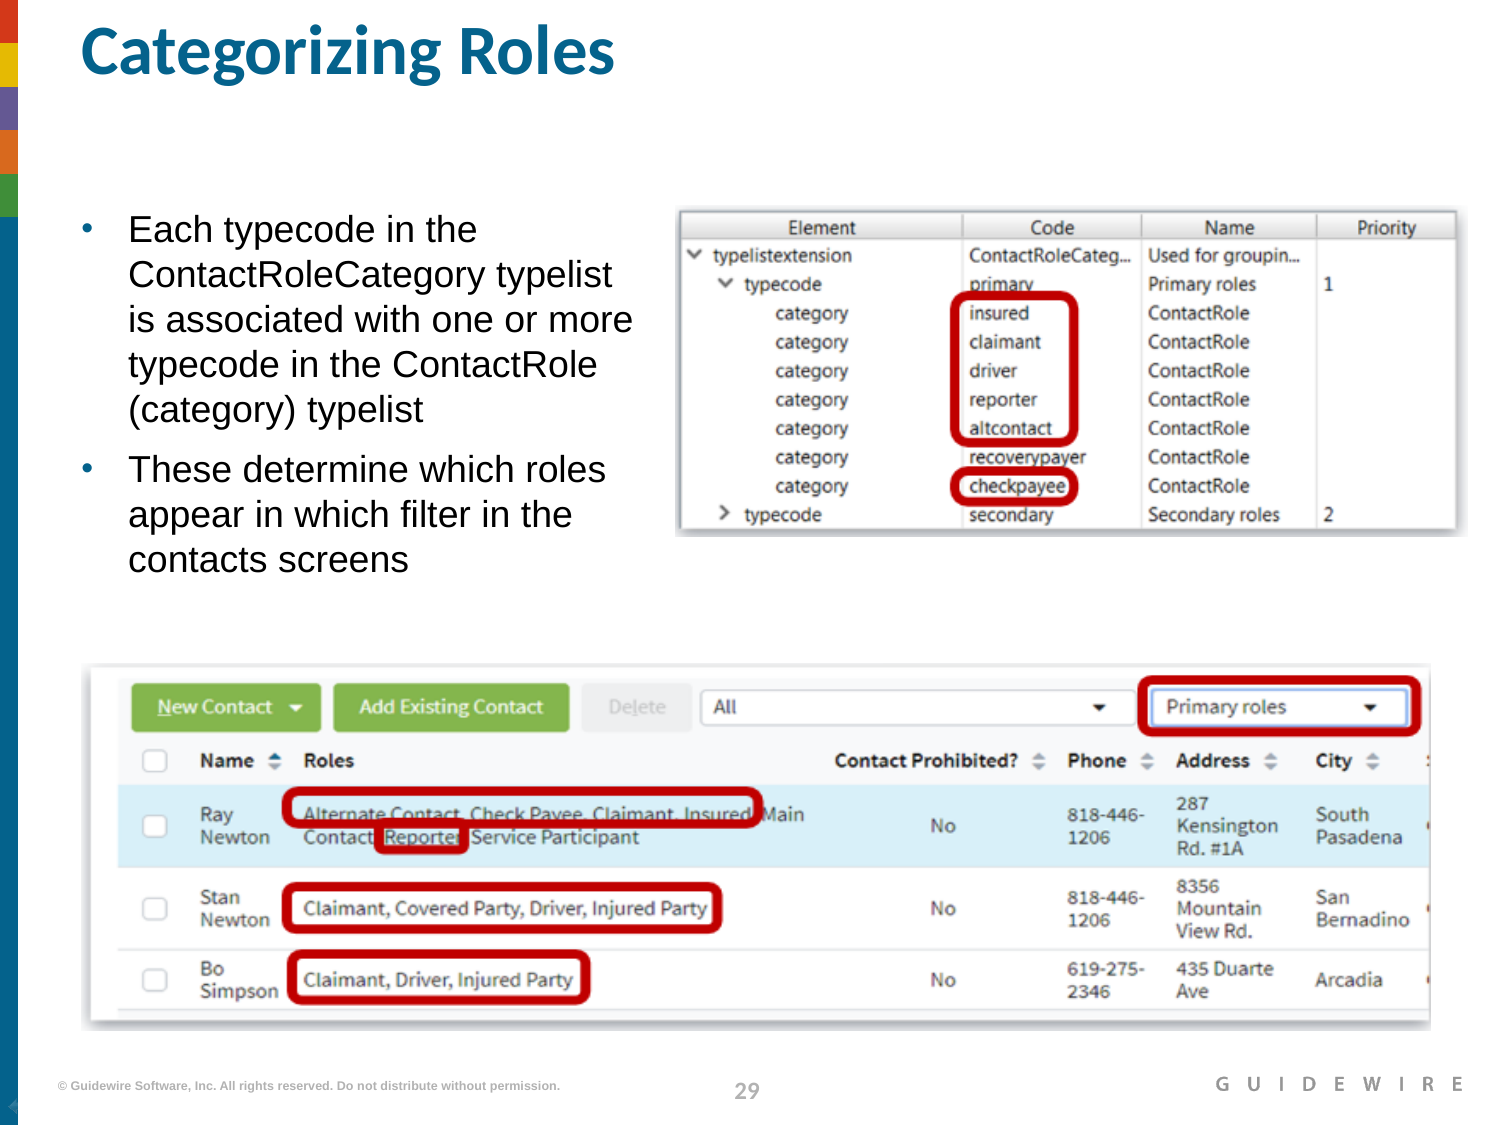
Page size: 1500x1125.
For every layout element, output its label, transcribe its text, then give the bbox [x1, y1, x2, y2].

title Categorizing Roles [81, 19, 1446, 142]
picture [10, 1101, 18, 1111]
picture [674, 205, 1468, 537]
list Each typecode in the ContactRoleCategory typelist is associated with one or more typecode in the ContactRole (category) typelist These determine which roles appear in which filter in the contacts screens [81, 205, 640, 599]
picture [1215, 1073, 1480, 1096]
picture [0, 0, 18, 216]
picture [80, 663, 1432, 1031]
